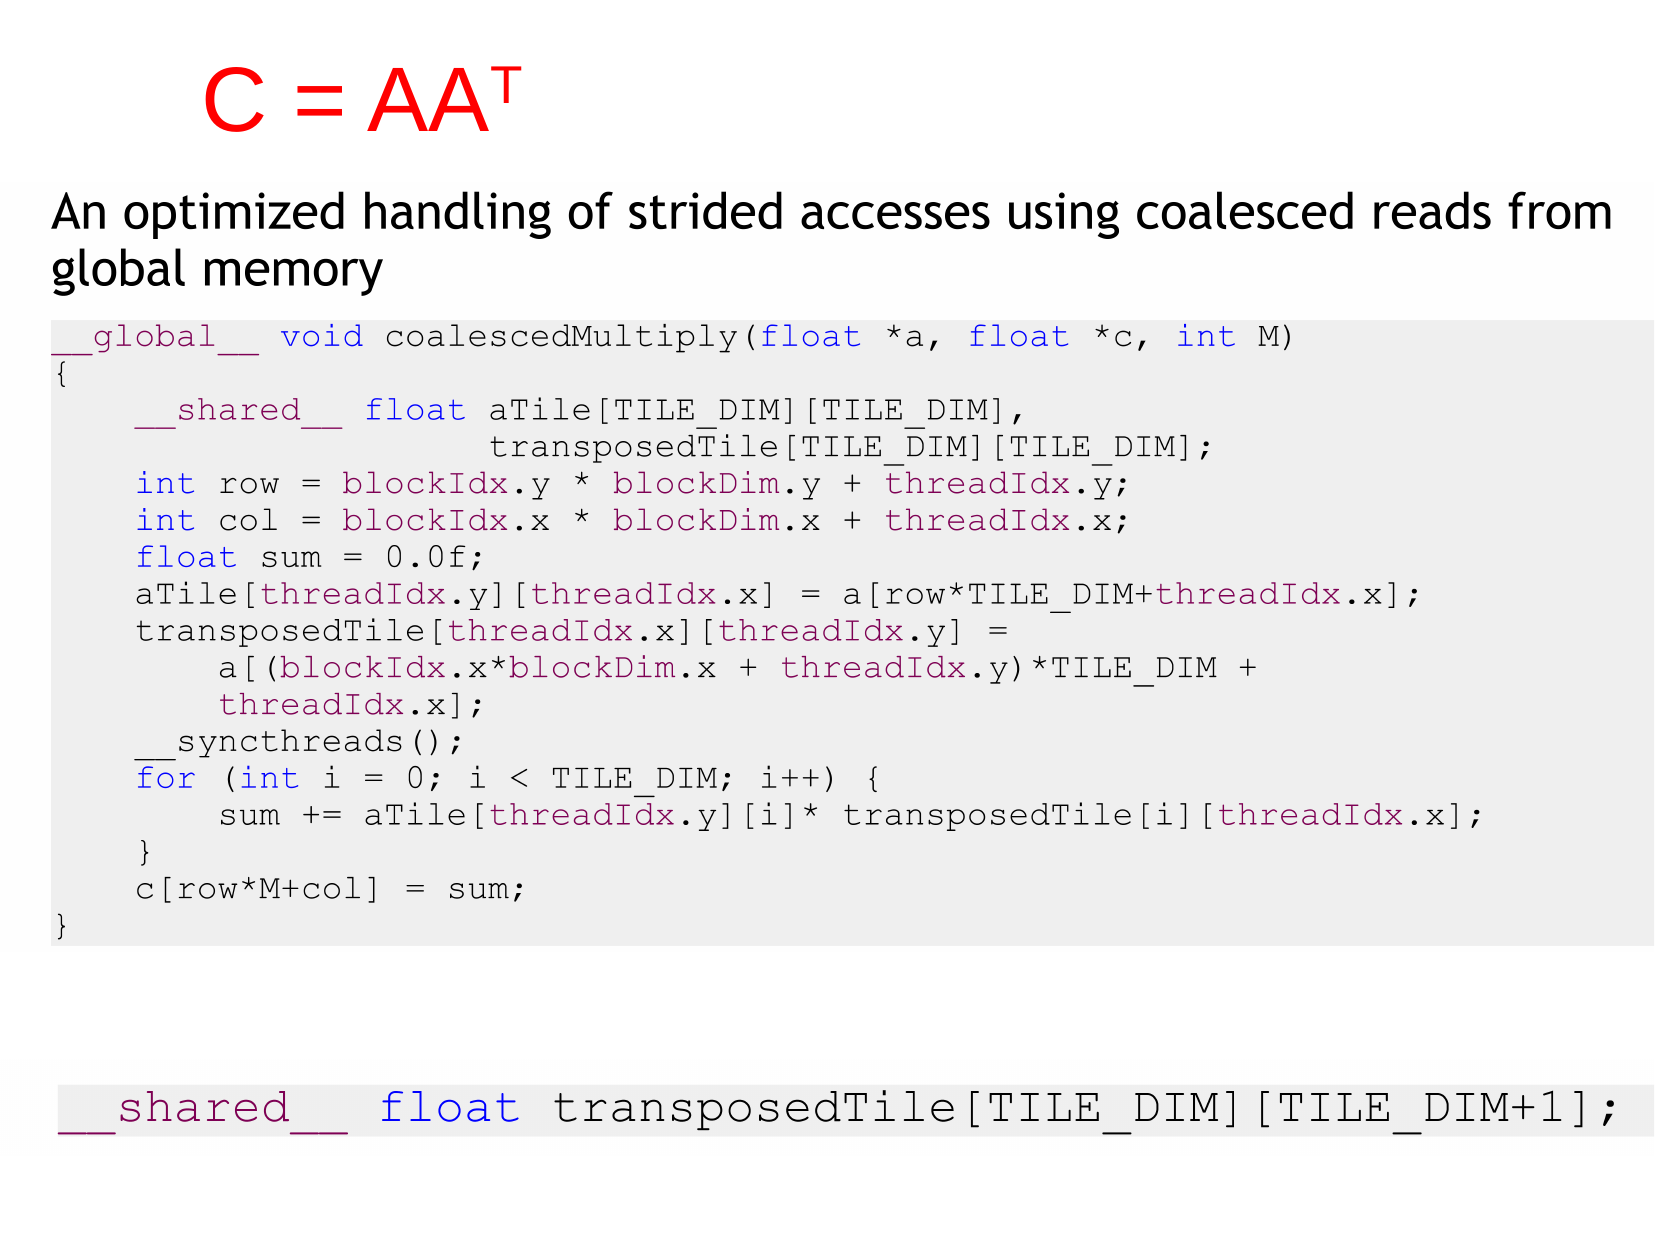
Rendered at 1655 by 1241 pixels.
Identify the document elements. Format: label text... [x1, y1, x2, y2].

picture [0, 182, 1655, 952]
picture [0, 1058, 1655, 1156]
title C = AAT [176, 39, 1478, 151]
